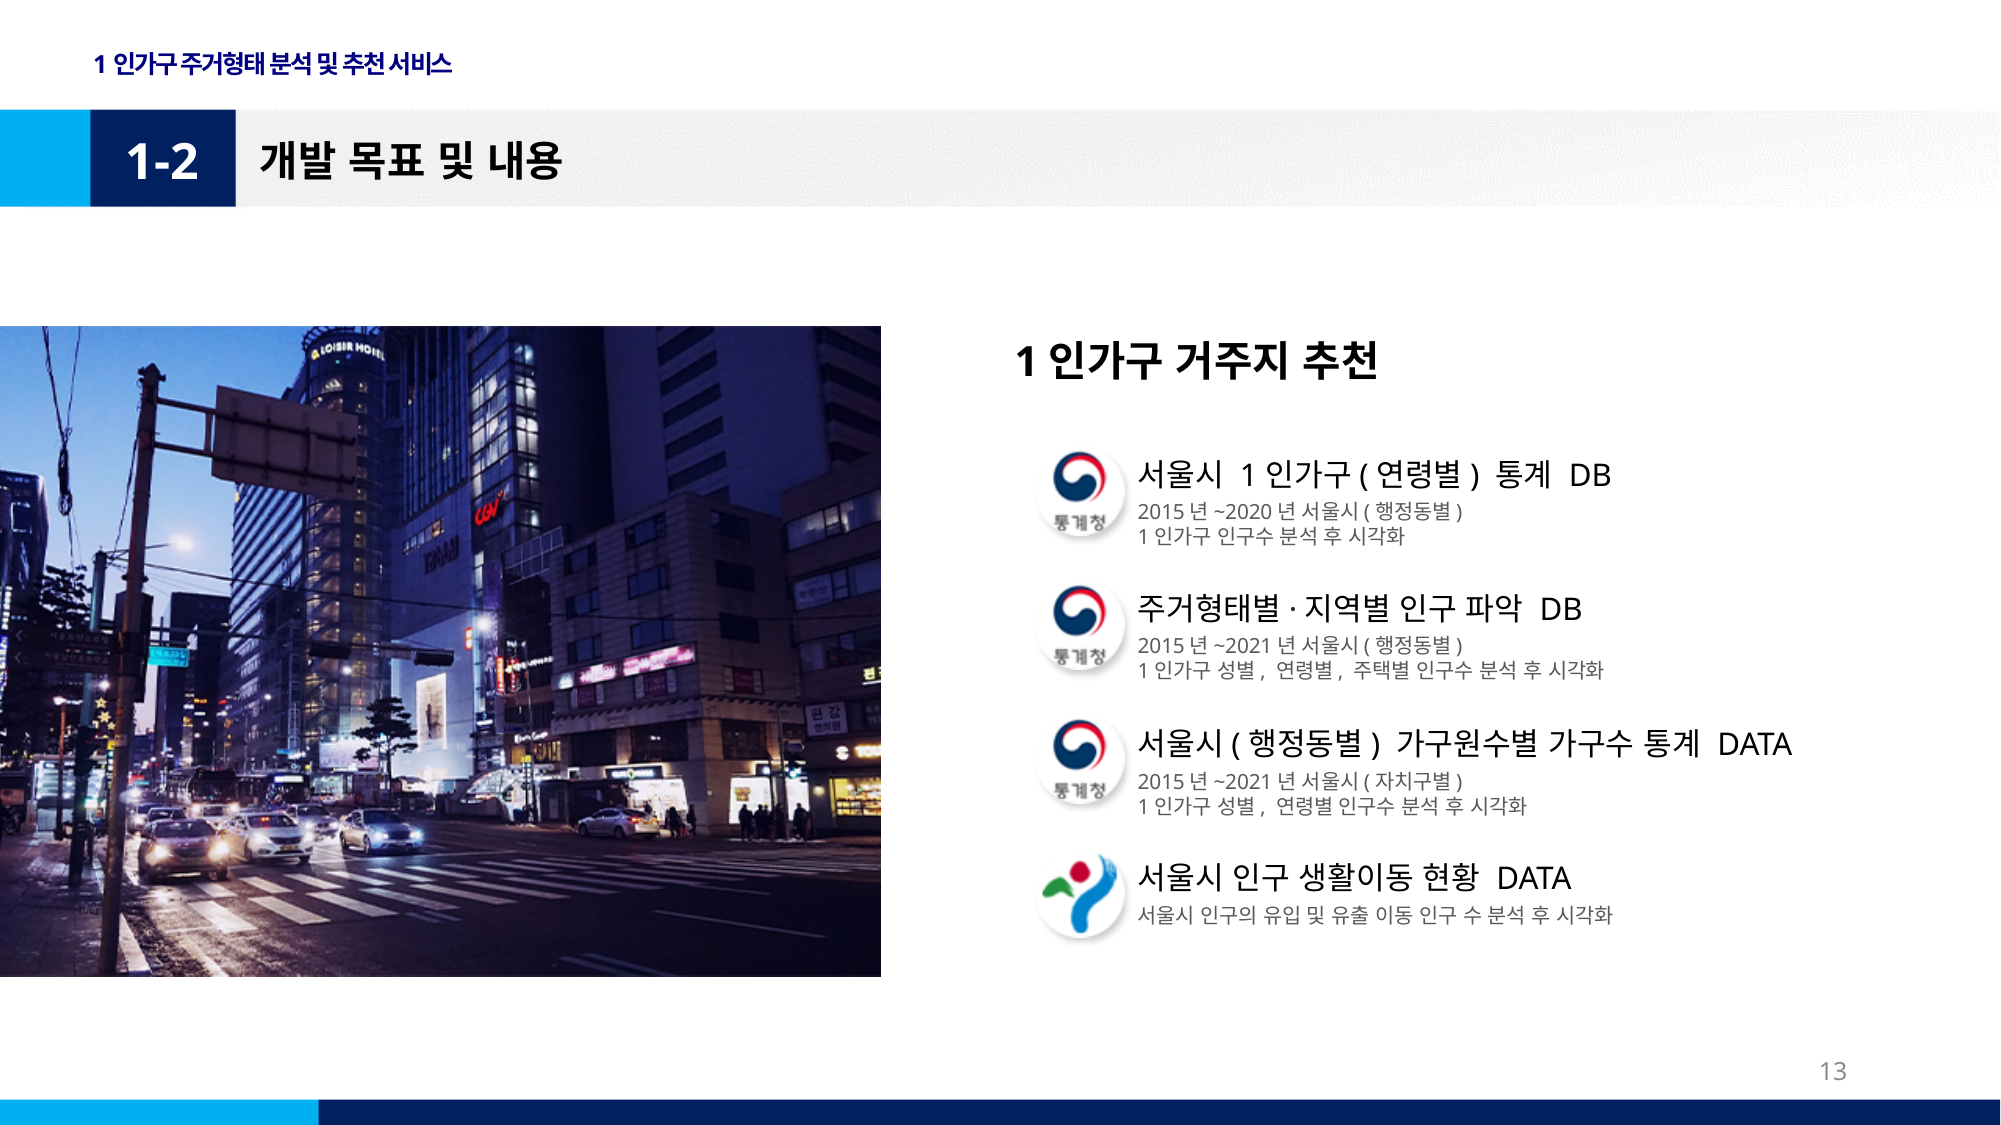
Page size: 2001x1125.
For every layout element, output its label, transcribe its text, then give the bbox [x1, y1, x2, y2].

text_box 2015년~2020년 서울시(행정동별) 1인가구 인구수 분석 후 시각화 [1122, 491, 1793, 557]
text_box 서울시(행정동별) 가구원수별 가구수 통계 DATA [1125, 716, 1925, 769]
text_box 주거형태별·지역별 인구 파악 DB [1125, 582, 1836, 635]
text_box 서울시 인구 생활이동 현황 DATA [1125, 851, 1925, 904]
slide_number 13 [1412, 1042, 1863, 1103]
text_box 1-2 [90, 122, 235, 197]
text_box 서울시 인구의 유입 및 유출 이동 인구 수 분석 후 시각화 [1125, 895, 1793, 936]
text_box 서울시 1인가구(연령별) 통계 DB [1125, 447, 1702, 491]
text_box 2015년~2021년 서울시(자치구별) 1인가구 성별, 연령별 인구수 분석 후 시각화 [1122, 761, 1793, 826]
text_box 1인가구 거주지 추천 [999, 327, 1496, 393]
picture [0, 0, 2001, 1125]
text_box 2015년~2021년 서울시(행정동별) 1인가구 성별, 연령별, 주택별 인구수 분석 후 시각화 [1122, 625, 1793, 691]
text_box 개발 목표 및 내용 [245, 127, 845, 193]
text_box 1인가구 주거형태 분석 및 추천 서비스 [78, 41, 500, 87]
